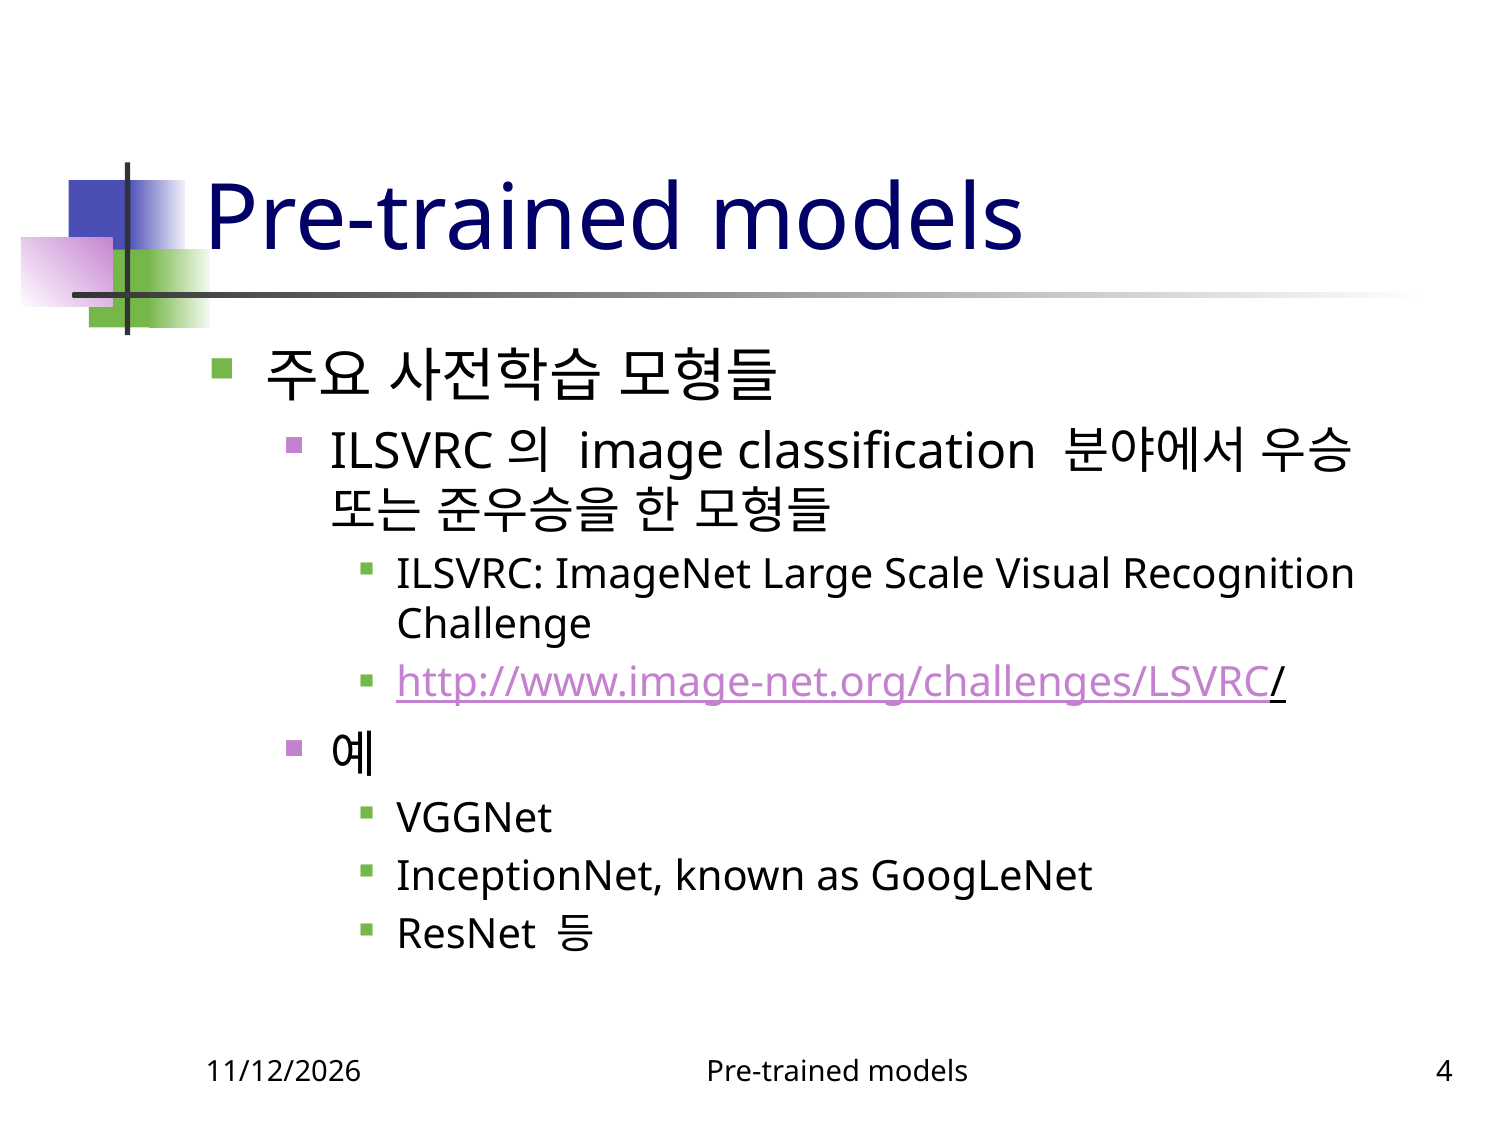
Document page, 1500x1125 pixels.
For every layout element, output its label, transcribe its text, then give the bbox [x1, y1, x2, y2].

title Pre-trained models [188, 35, 1468, 275]
footer Pre-trained models [600, 1024, 1075, 1100]
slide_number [190, 1024, 504, 1100]
list 주요 사전학습 모형들 ILSVRC의 image classification 분야에서 우승 또는 준우승을 한 모형들 ILSVRC: ImageNet Large Scale Visual Recognition Challenge http://www.image-net.org/challenges/LSVRC/ 예 VGGNet InceptionNet, known as GoogLeNet ResNet 등 [193, 331, 1469, 1006]
slide_number 4 [1155, 1024, 1468, 1100]
